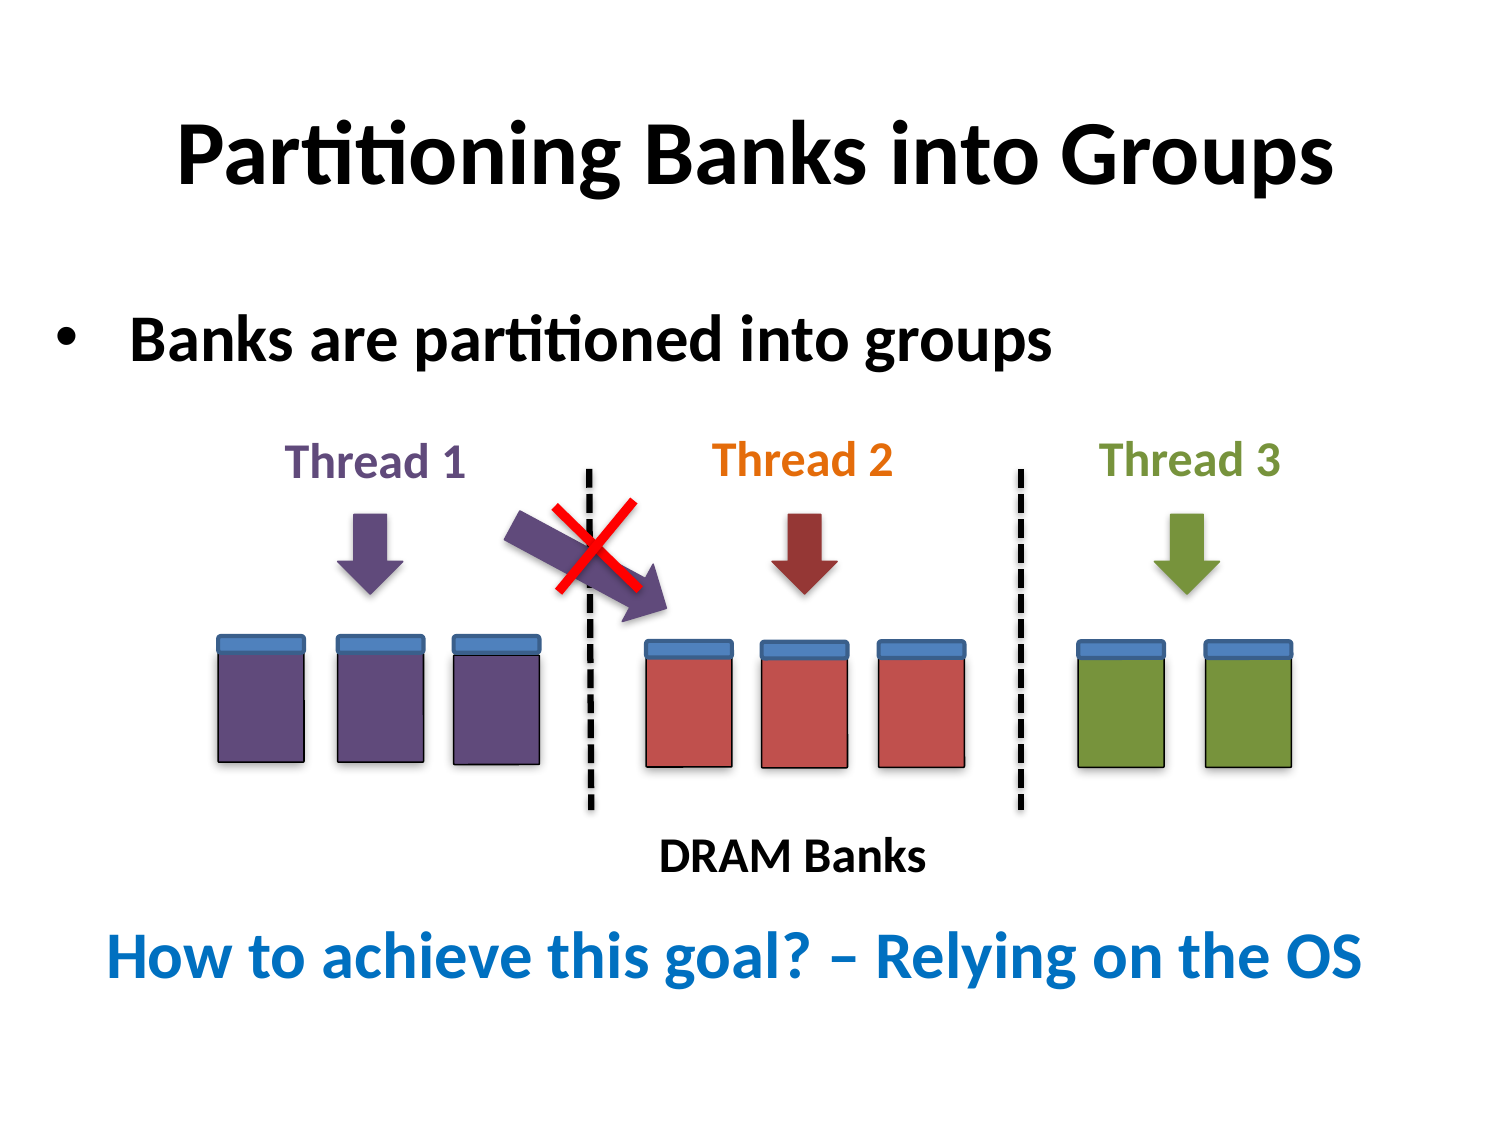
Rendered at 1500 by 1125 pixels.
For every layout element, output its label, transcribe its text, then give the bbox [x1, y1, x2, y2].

text_box [335, 633, 426, 655]
text_box [759, 639, 850, 661]
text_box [588, 468, 592, 498]
text_box [1076, 639, 1167, 661]
text_box [614, 563, 668, 623]
text_box [503, 510, 549, 565]
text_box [588, 600, 592, 811]
text_box [646, 660, 732, 768]
text_box How to achieve this goal? – Relying on the OS [0, 904, 1500, 1000]
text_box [558, 500, 635, 592]
text_box [1078, 660, 1165, 768]
text_box [218, 655, 305, 763]
text_box [451, 633, 542, 655]
text_box [216, 633, 307, 655]
text_box [1153, 513, 1221, 595]
text_box [643, 638, 735, 660]
text_box Thread 2 [697, 418, 997, 494]
text_box [771, 513, 838, 595]
text_box DRAM Banks [643, 815, 973, 890]
text_box [1205, 660, 1292, 768]
text_box Thread 3 [1084, 418, 1329, 494]
text_box [337, 655, 424, 763]
text_box [761, 660, 848, 768]
text_box Thread 1 [269, 420, 505, 496]
text_box Partitioning Banks into Groups [81, 54, 1432, 242]
text_box Banks are partitioned into groups [40, 287, 1466, 383]
text_box [336, 513, 404, 595]
text_box [453, 655, 540, 765]
text_box [878, 660, 965, 768]
text_box [1203, 639, 1294, 661]
text_box [876, 639, 967, 661]
